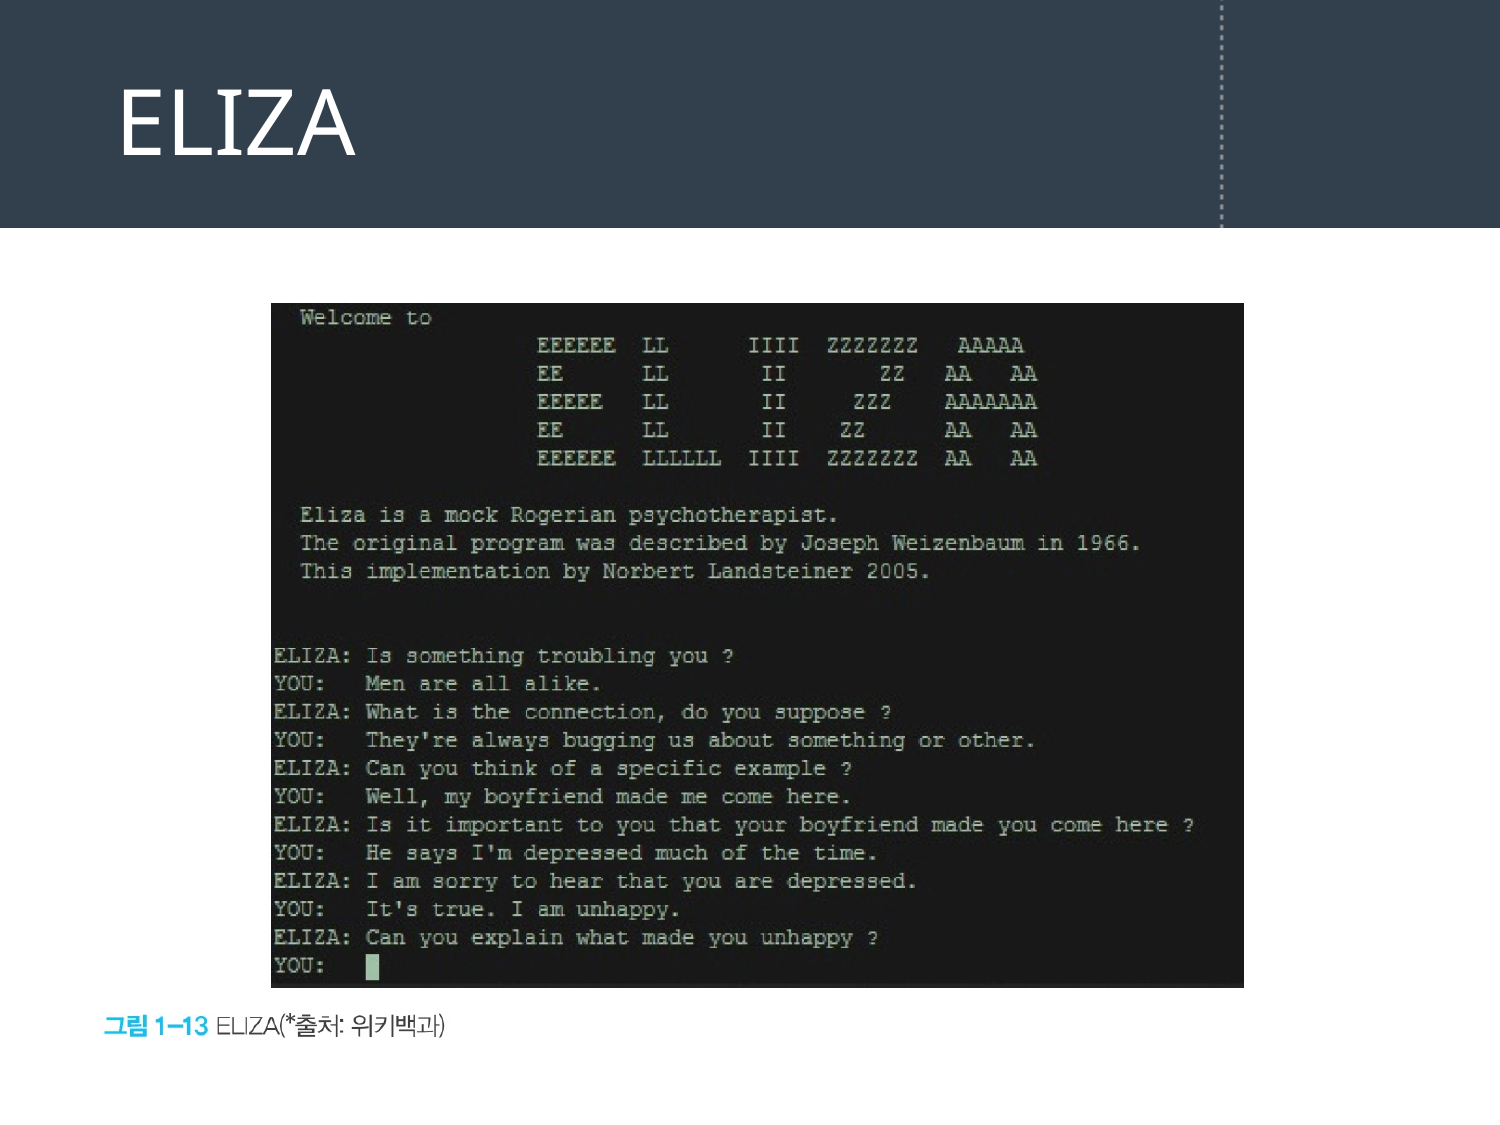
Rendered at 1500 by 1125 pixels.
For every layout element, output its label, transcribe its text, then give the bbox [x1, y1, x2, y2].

picture [0, 0, 1500, 228]
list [100, 299, 1246, 1039]
title ELIZA [100, 37, 1438, 200]
